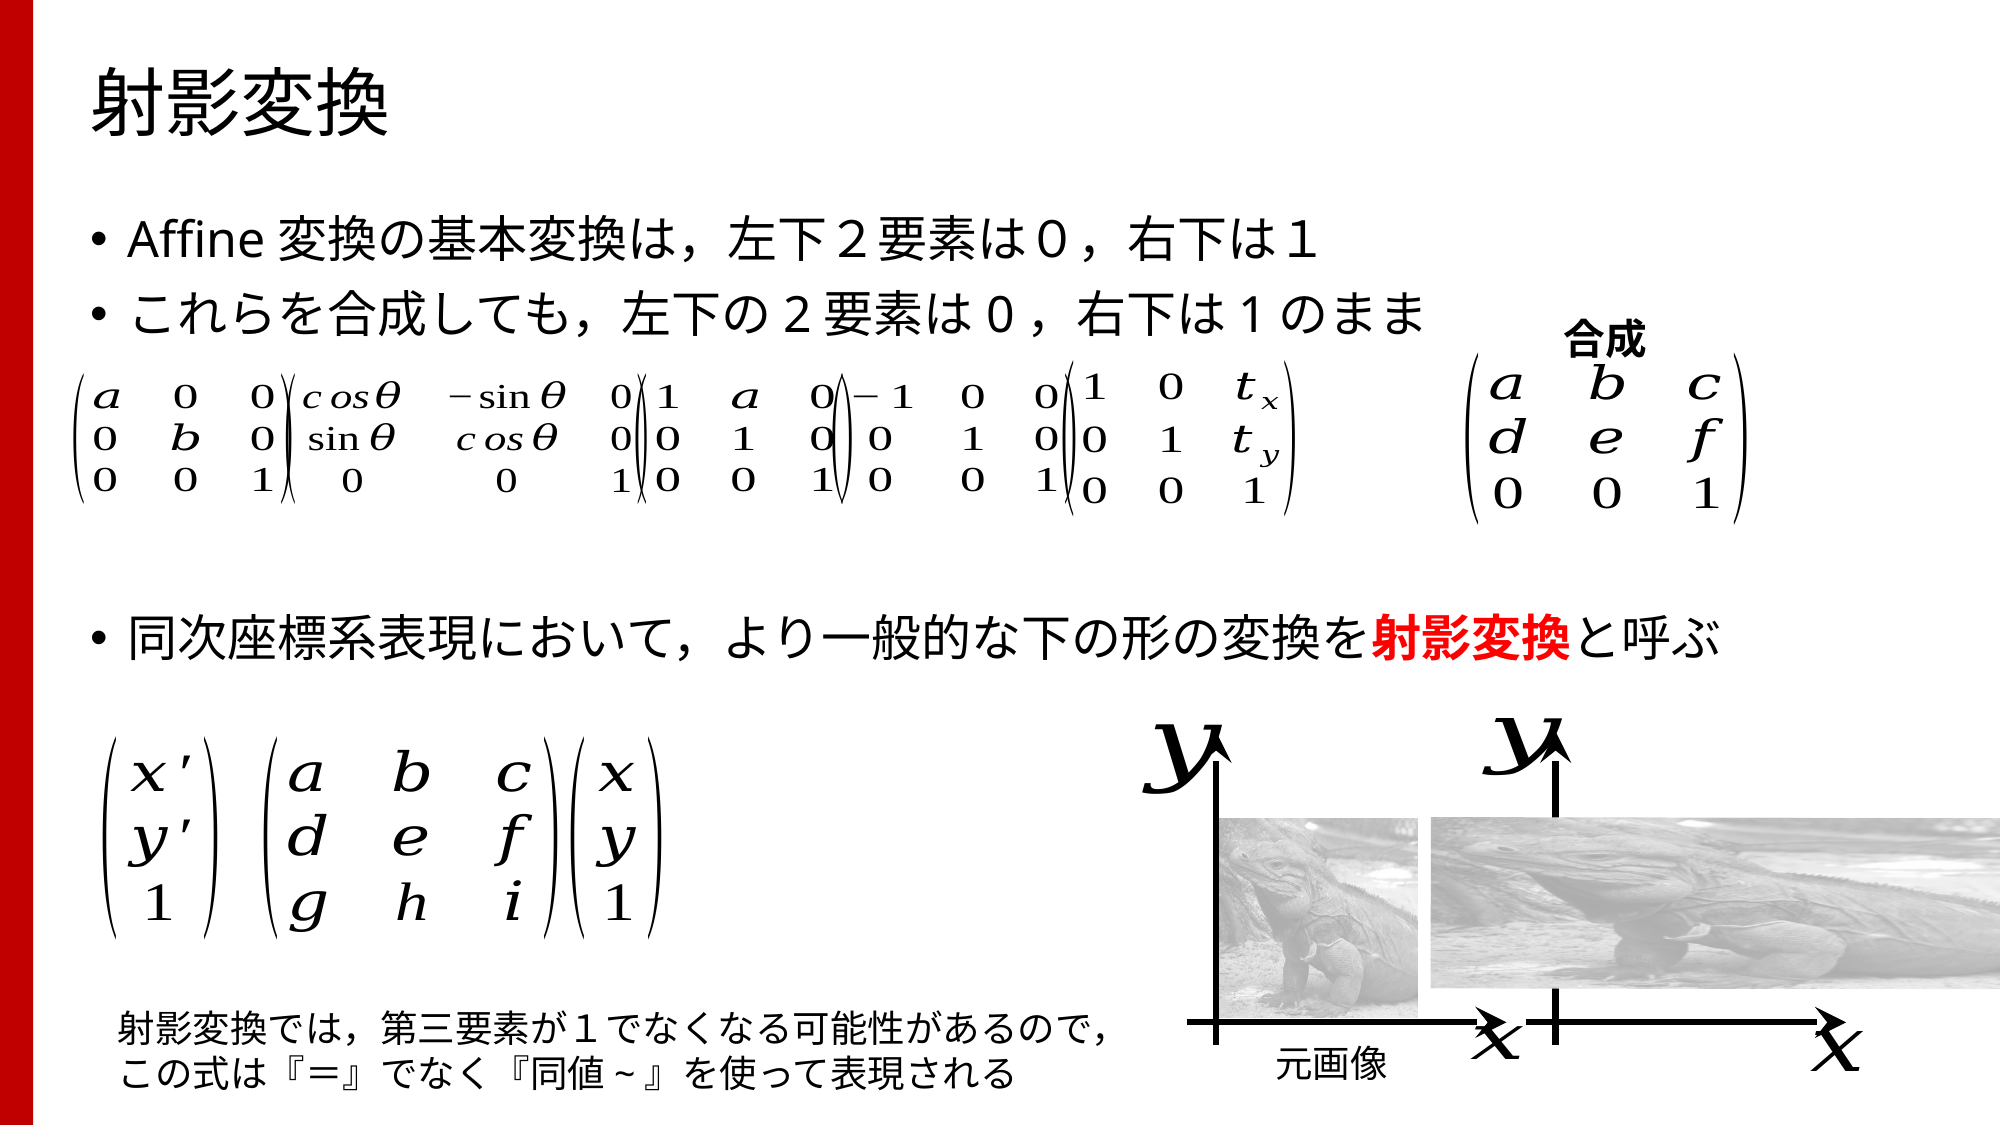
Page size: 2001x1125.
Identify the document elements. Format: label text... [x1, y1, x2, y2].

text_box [1430, 690, 2000, 1090]
text_box 合成 [1548, 305, 1662, 371]
text_box 射影変換では，第三要素が１でなくなる可能性があるので， この式は『＝』でなく『同値~』を使って表現される [102, 997, 1144, 1103]
list Affine変換の基本変換は，左下２要素は０，右下は１ これらを合成しても，左下の2要素は0，右下は1のまま [75, 207, 1958, 335]
text_box 同次座標系表現において，より一般的な下の形の変換を射影変換と呼ぶ [74, 605, 1957, 734]
text_box 元画像 [1260, 1032, 1403, 1092]
picture [1218, 818, 1418, 1019]
title 射影変換 [75, 46, 1958, 167]
